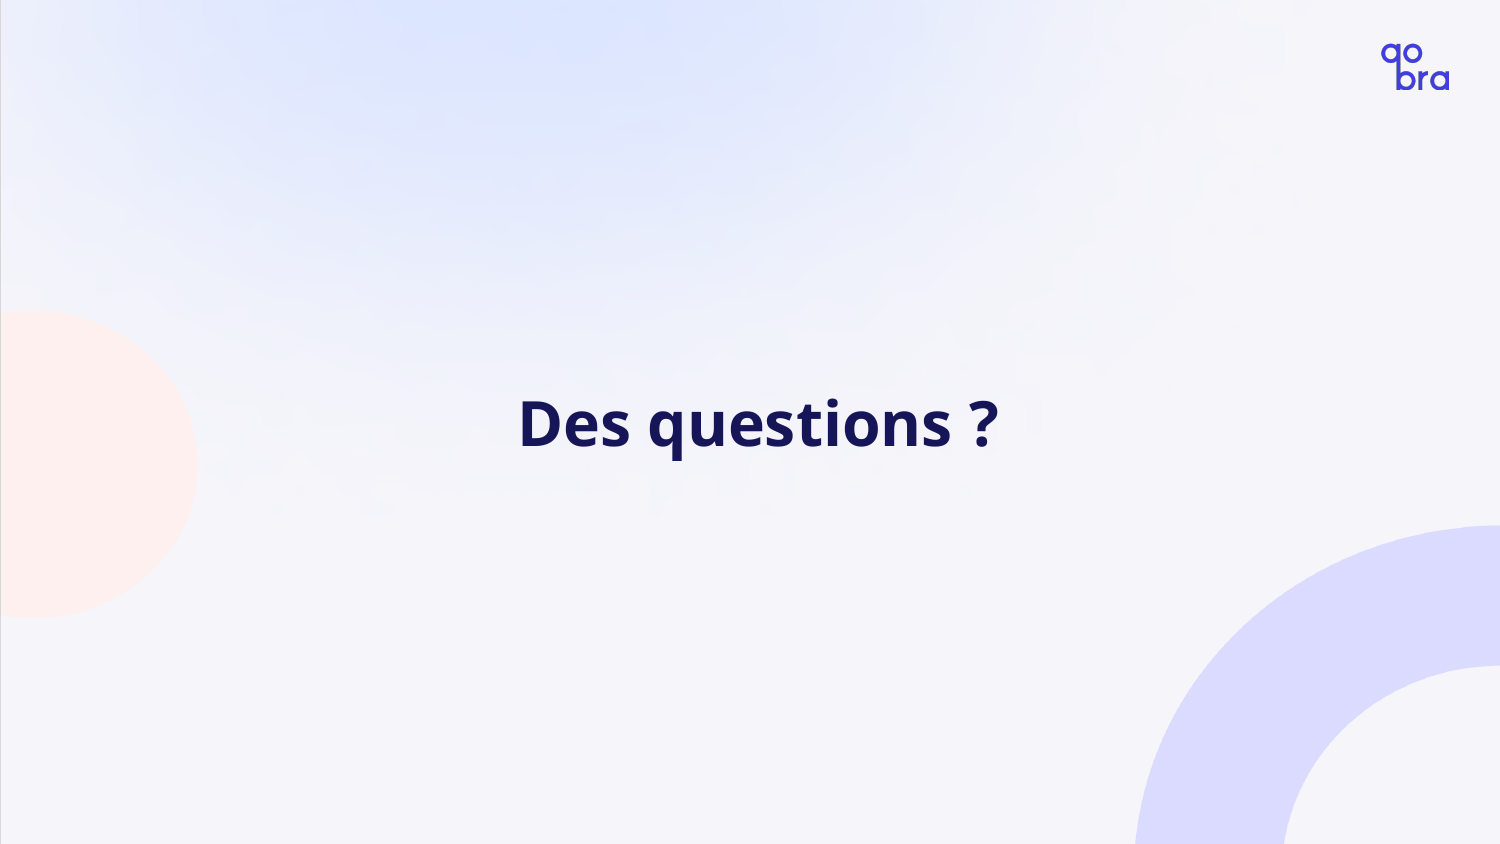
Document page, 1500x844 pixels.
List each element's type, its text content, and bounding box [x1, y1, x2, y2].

text_box Des questions ? [502, 338, 1368, 506]
picture [0, 0, 1500, 844]
